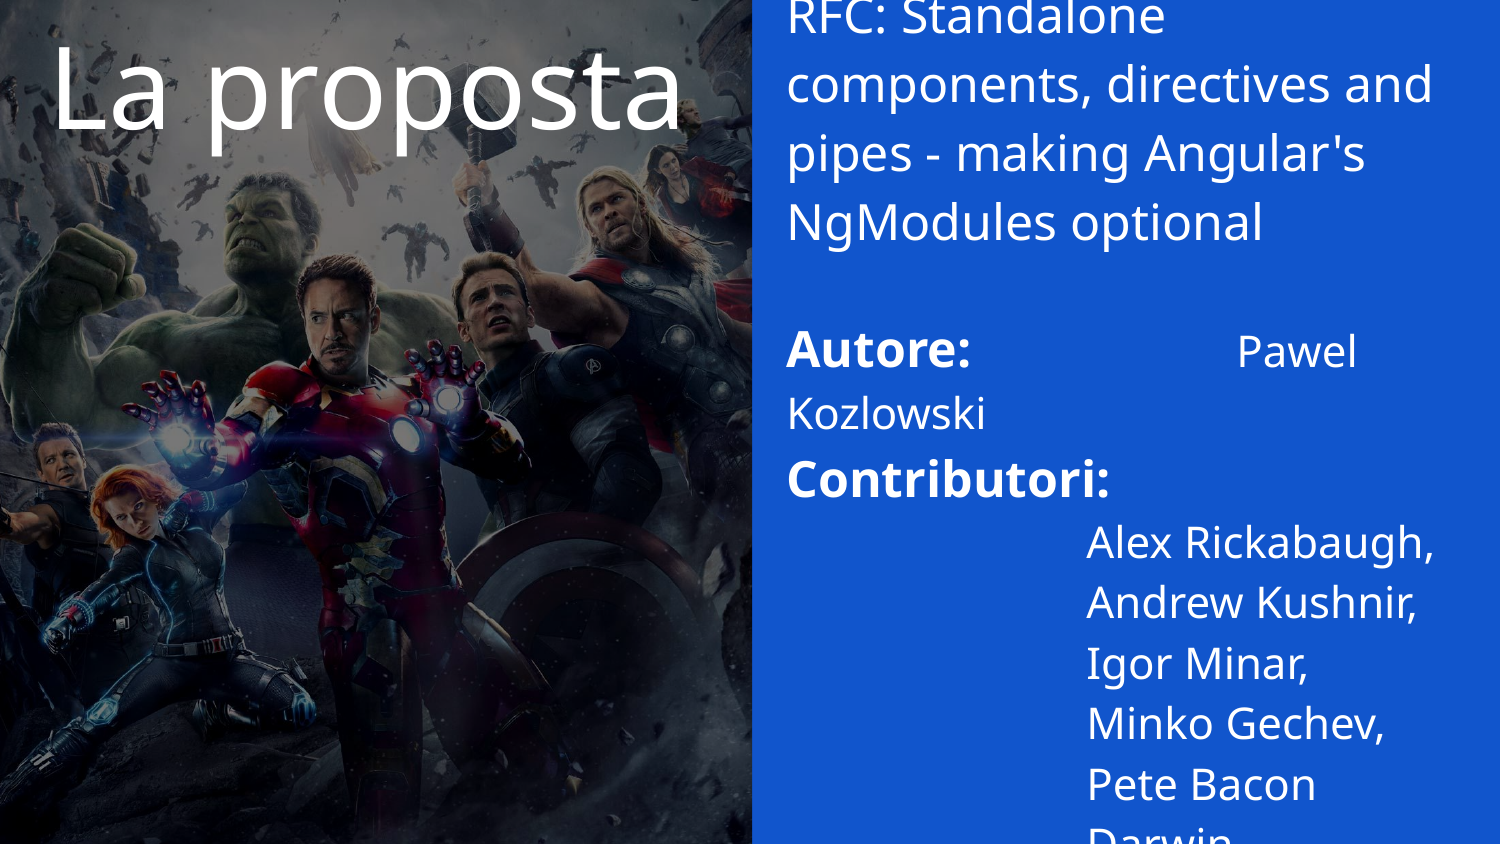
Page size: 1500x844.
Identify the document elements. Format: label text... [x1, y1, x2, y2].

text_box [754, 0, 1500, 844]
list RFC: Standalone components, directives and pipes - making Angular's NgModules optional Autore: Pawel Kozlowski Contributori: Alex Rickabaugh, Andrew Kushnir, Igor Minar, Minko Gechev, Pete Bacon Darwin [771, 74, 1481, 769]
picture [0, 0, 753, 844]
